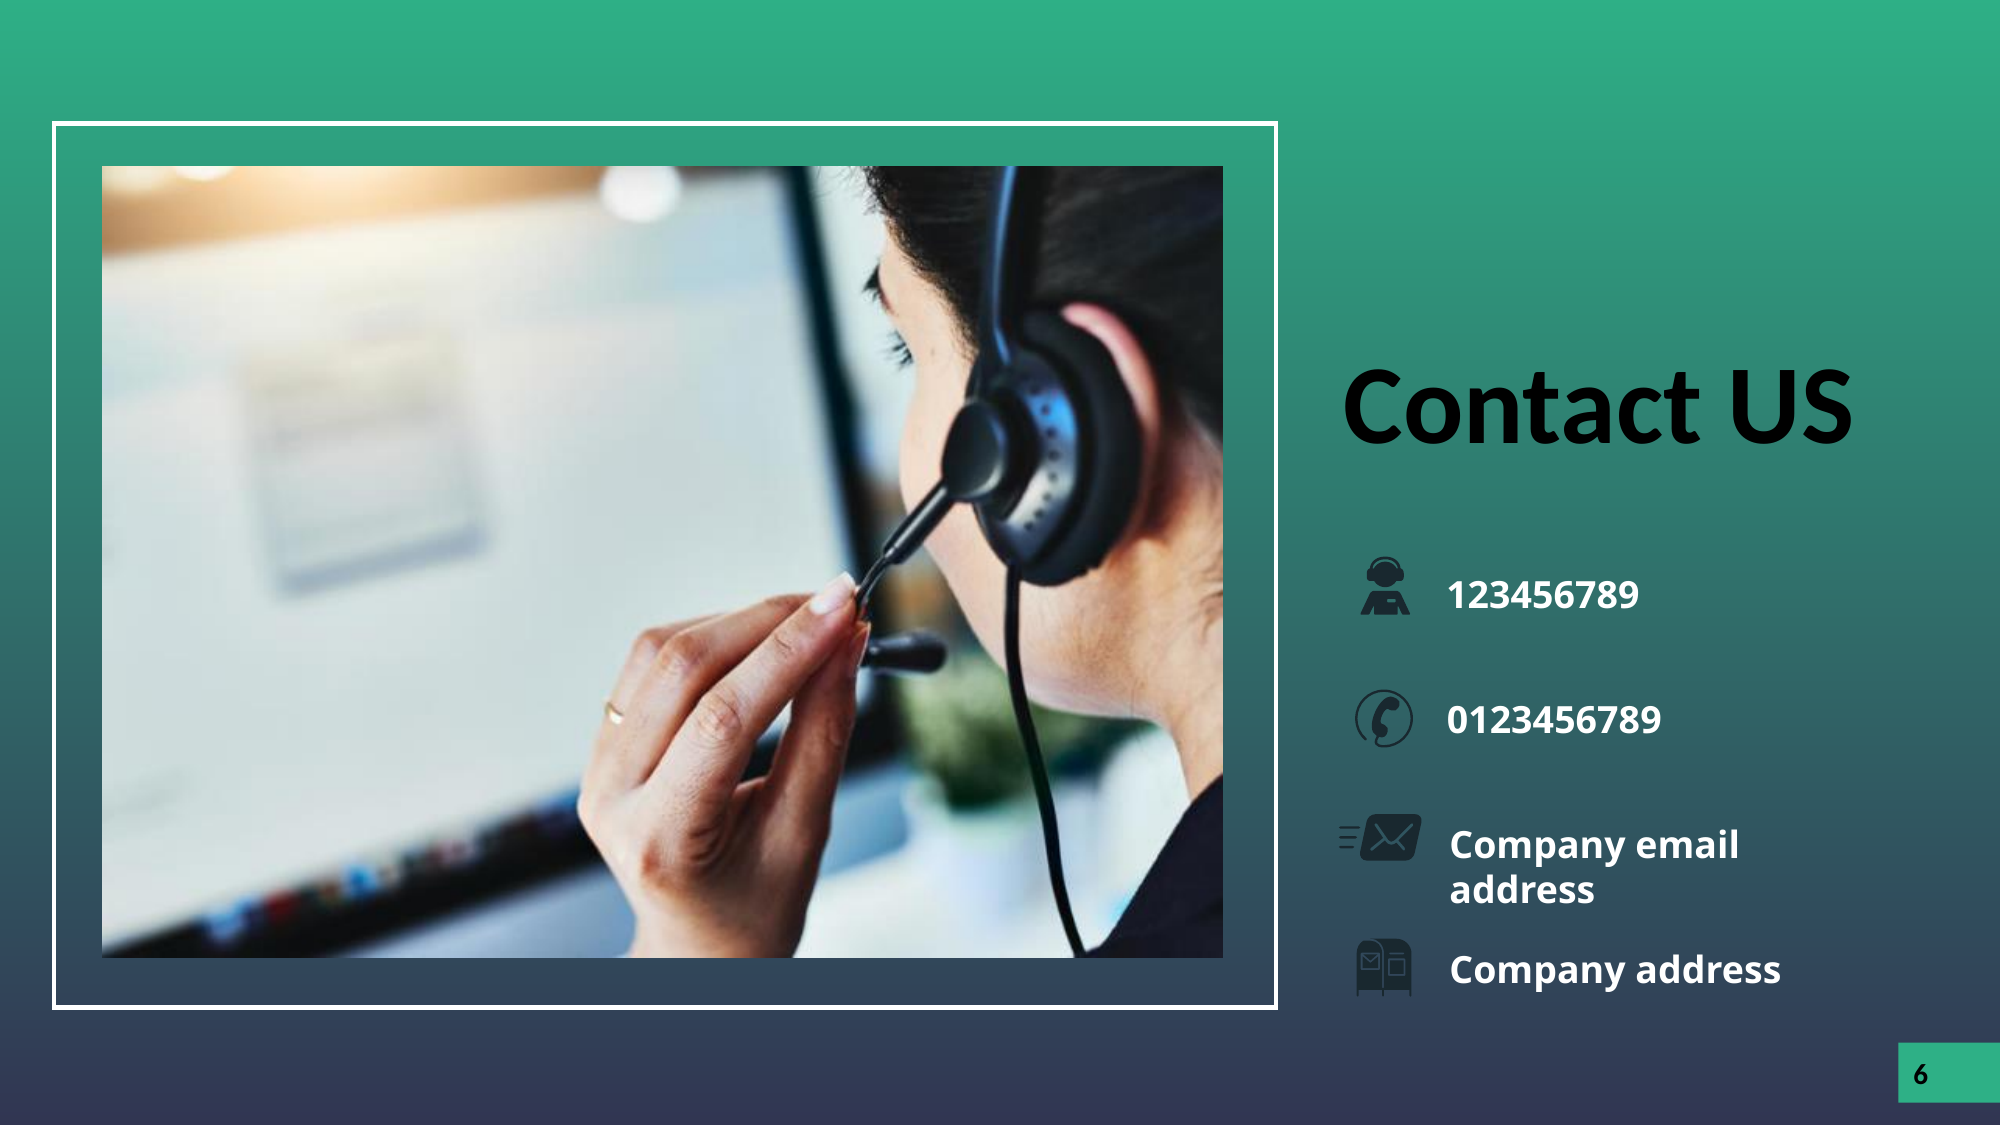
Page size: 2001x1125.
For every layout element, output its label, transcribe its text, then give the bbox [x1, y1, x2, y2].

text_box Contact US [1328, 323, 1882, 489]
text_box [1355, 689, 1413, 748]
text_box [1356, 938, 1412, 997]
text_box Company address [1434, 938, 1820, 999]
text_box [53, 123, 1277, 1008]
text_box 0123456789 [1432, 688, 1779, 749]
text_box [1338, 814, 1422, 861]
text_box Company email address [1434, 813, 1845, 919]
slide_number 6 [1898, 1042, 2000, 1103]
text_box 123456789 [1431, 563, 1845, 624]
picture [102, 166, 1223, 959]
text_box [1360, 556, 1411, 615]
